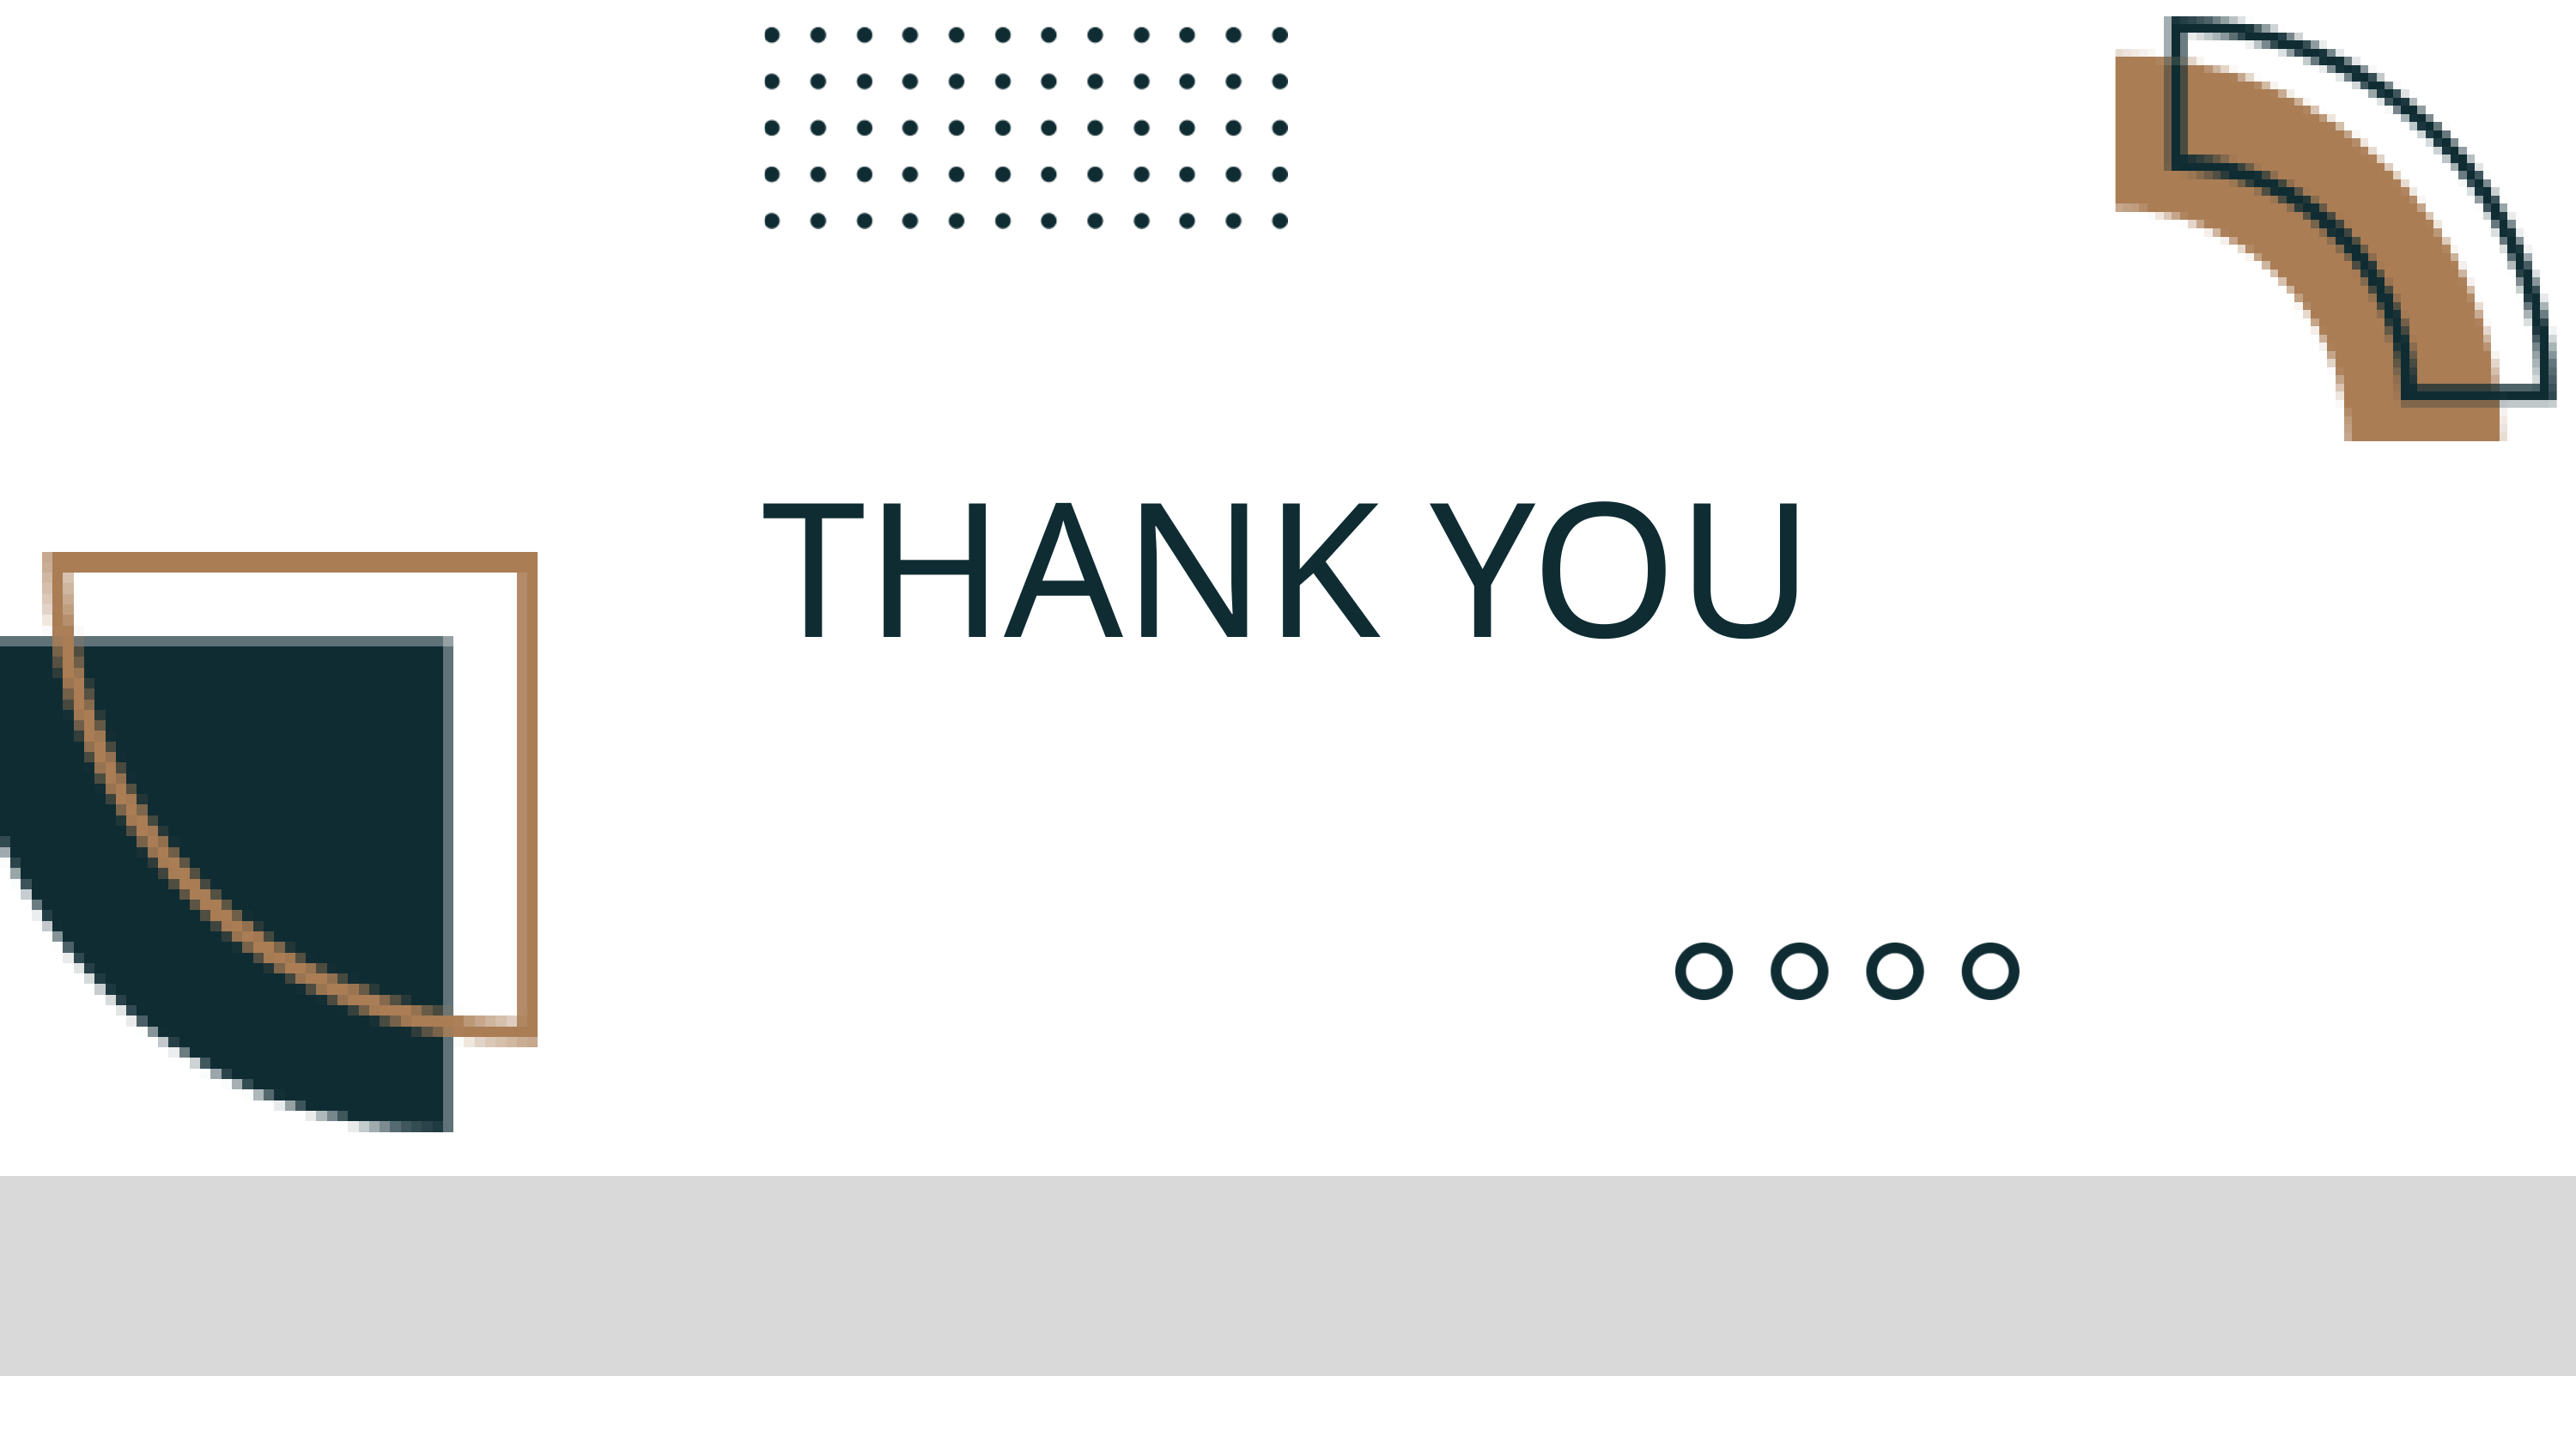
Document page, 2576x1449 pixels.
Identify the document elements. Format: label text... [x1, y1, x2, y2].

text_box THANK YOU [460, 413, 2116, 675]
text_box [0, 1175, 2576, 1377]
text_box [0, 552, 538, 1132]
text_box [2115, 16, 2557, 442]
text_box [764, 0, 1289, 229]
text_box [1675, 943, 2020, 1001]
